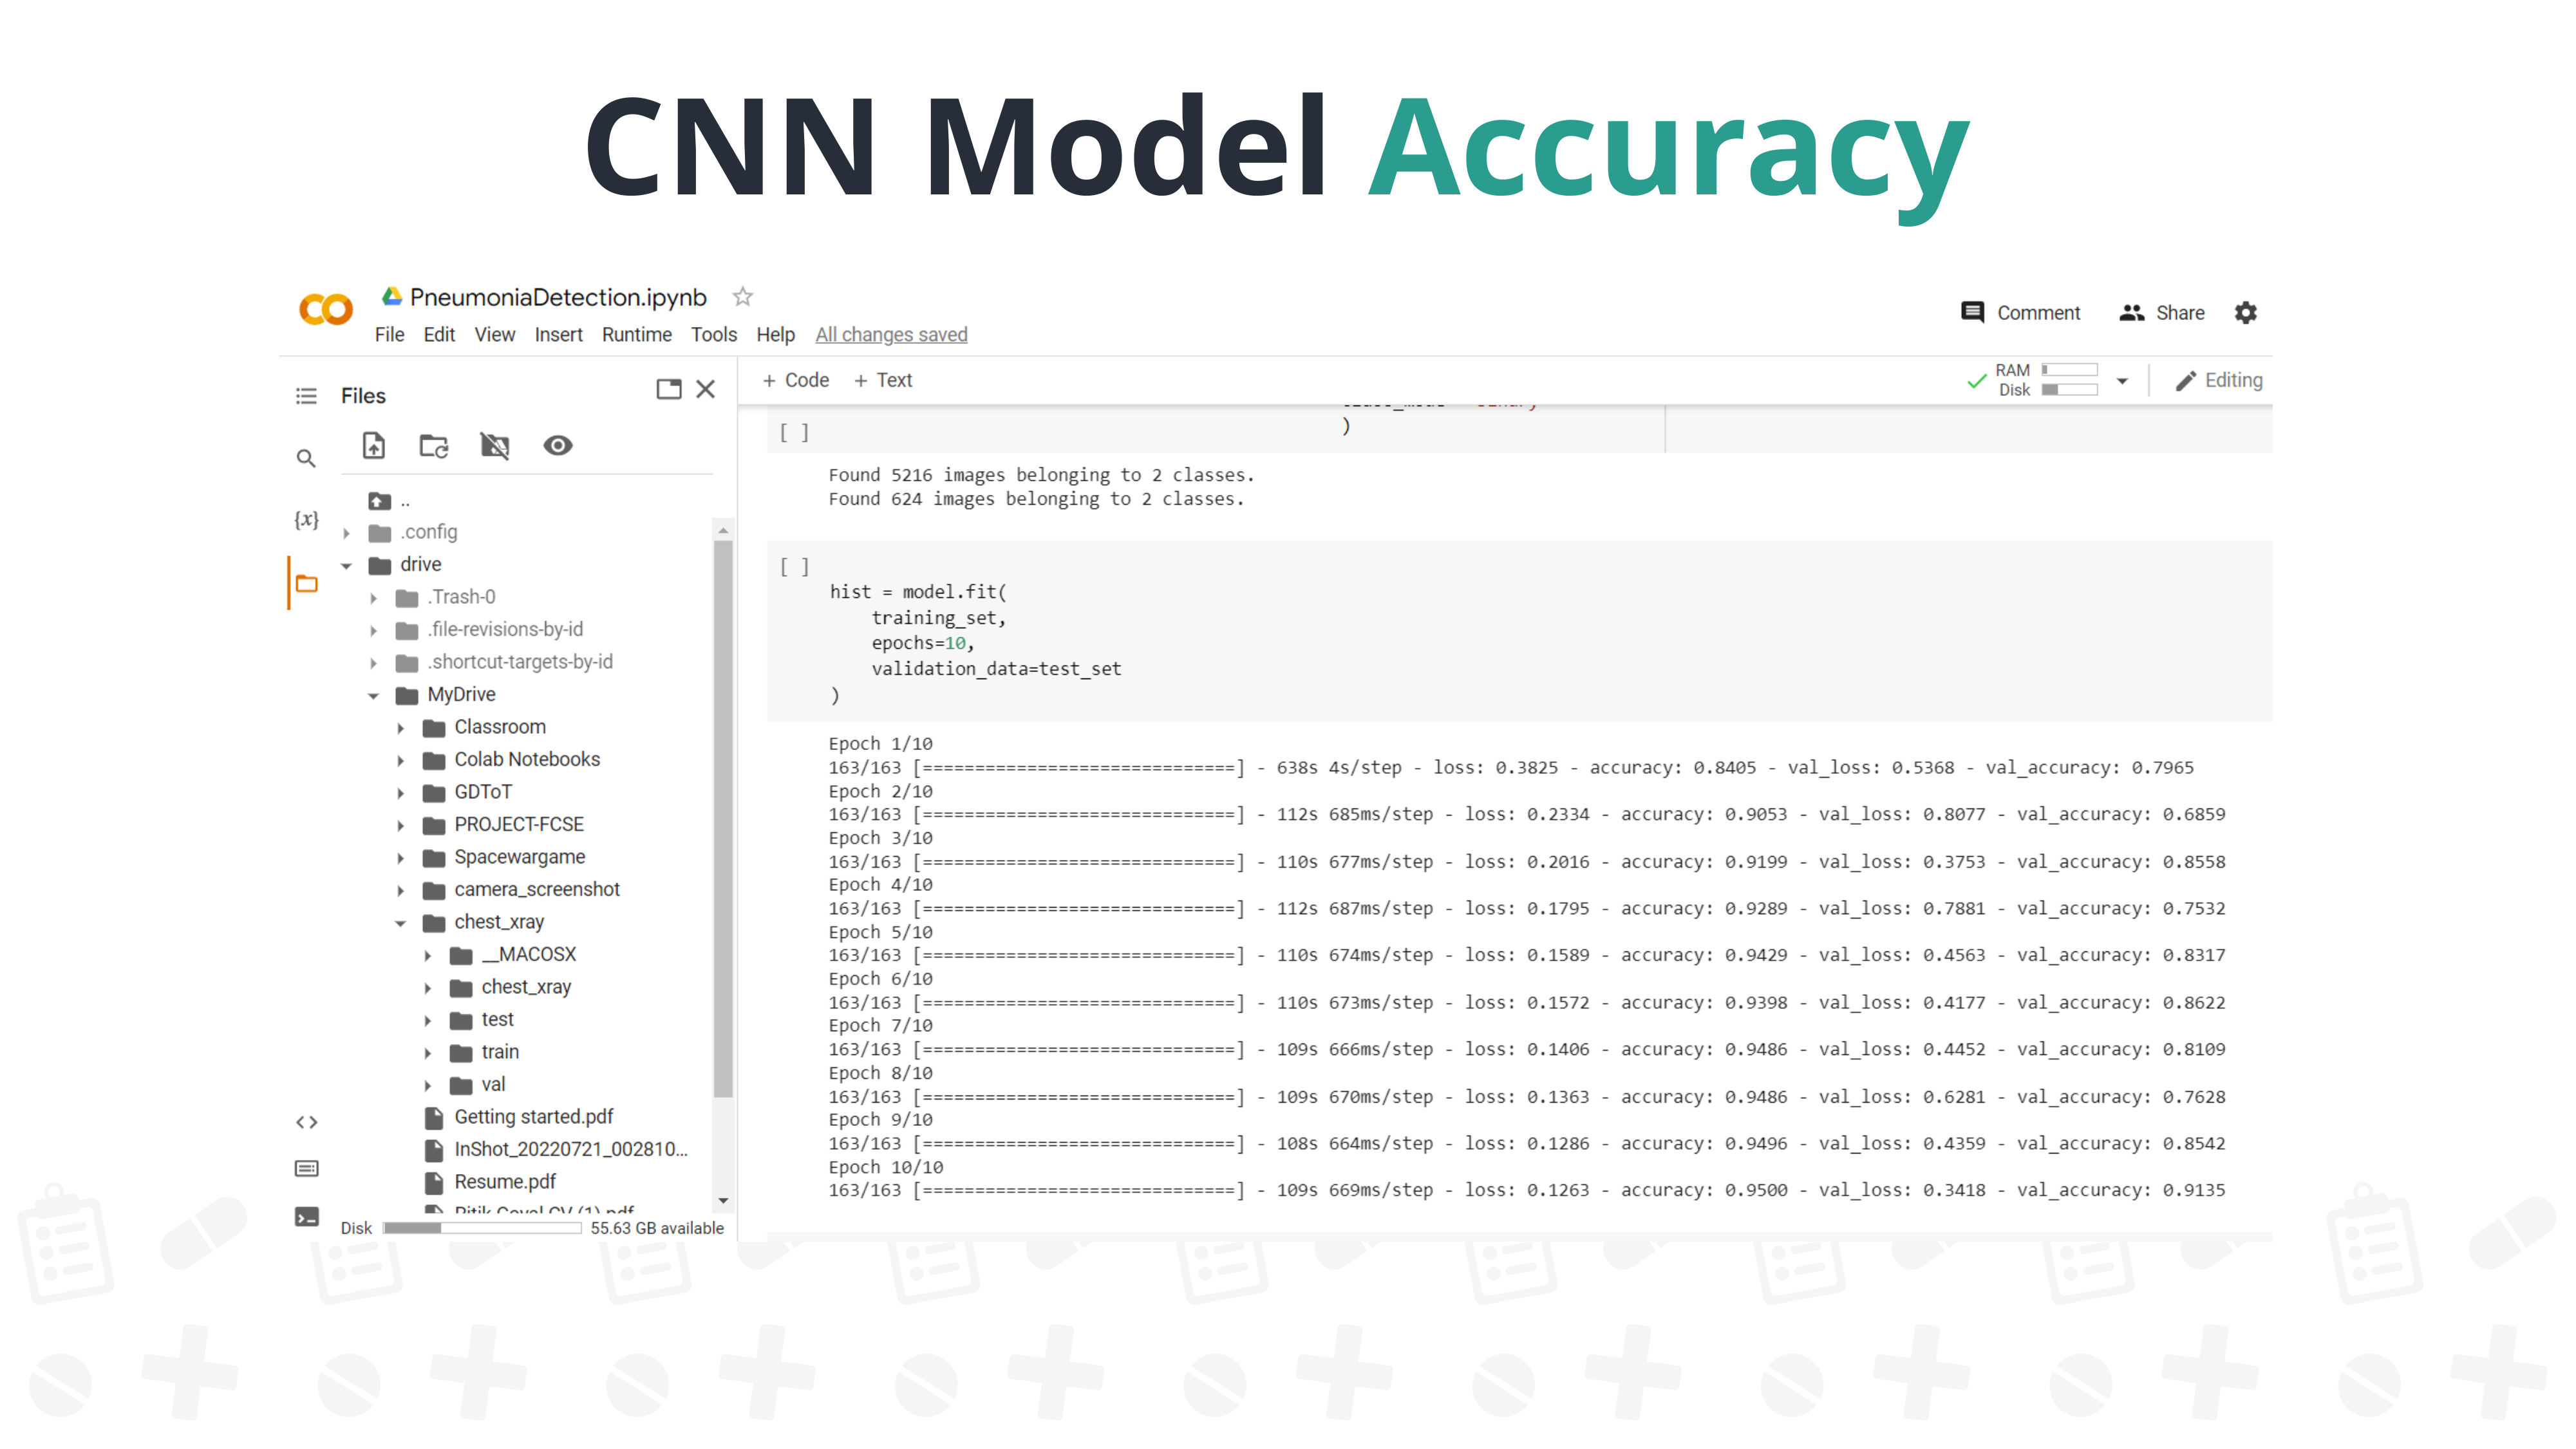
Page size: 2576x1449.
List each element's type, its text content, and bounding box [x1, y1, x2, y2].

title CNN Model Accuracy [367, 74, 2185, 234]
picture [279, 276, 2273, 1242]
